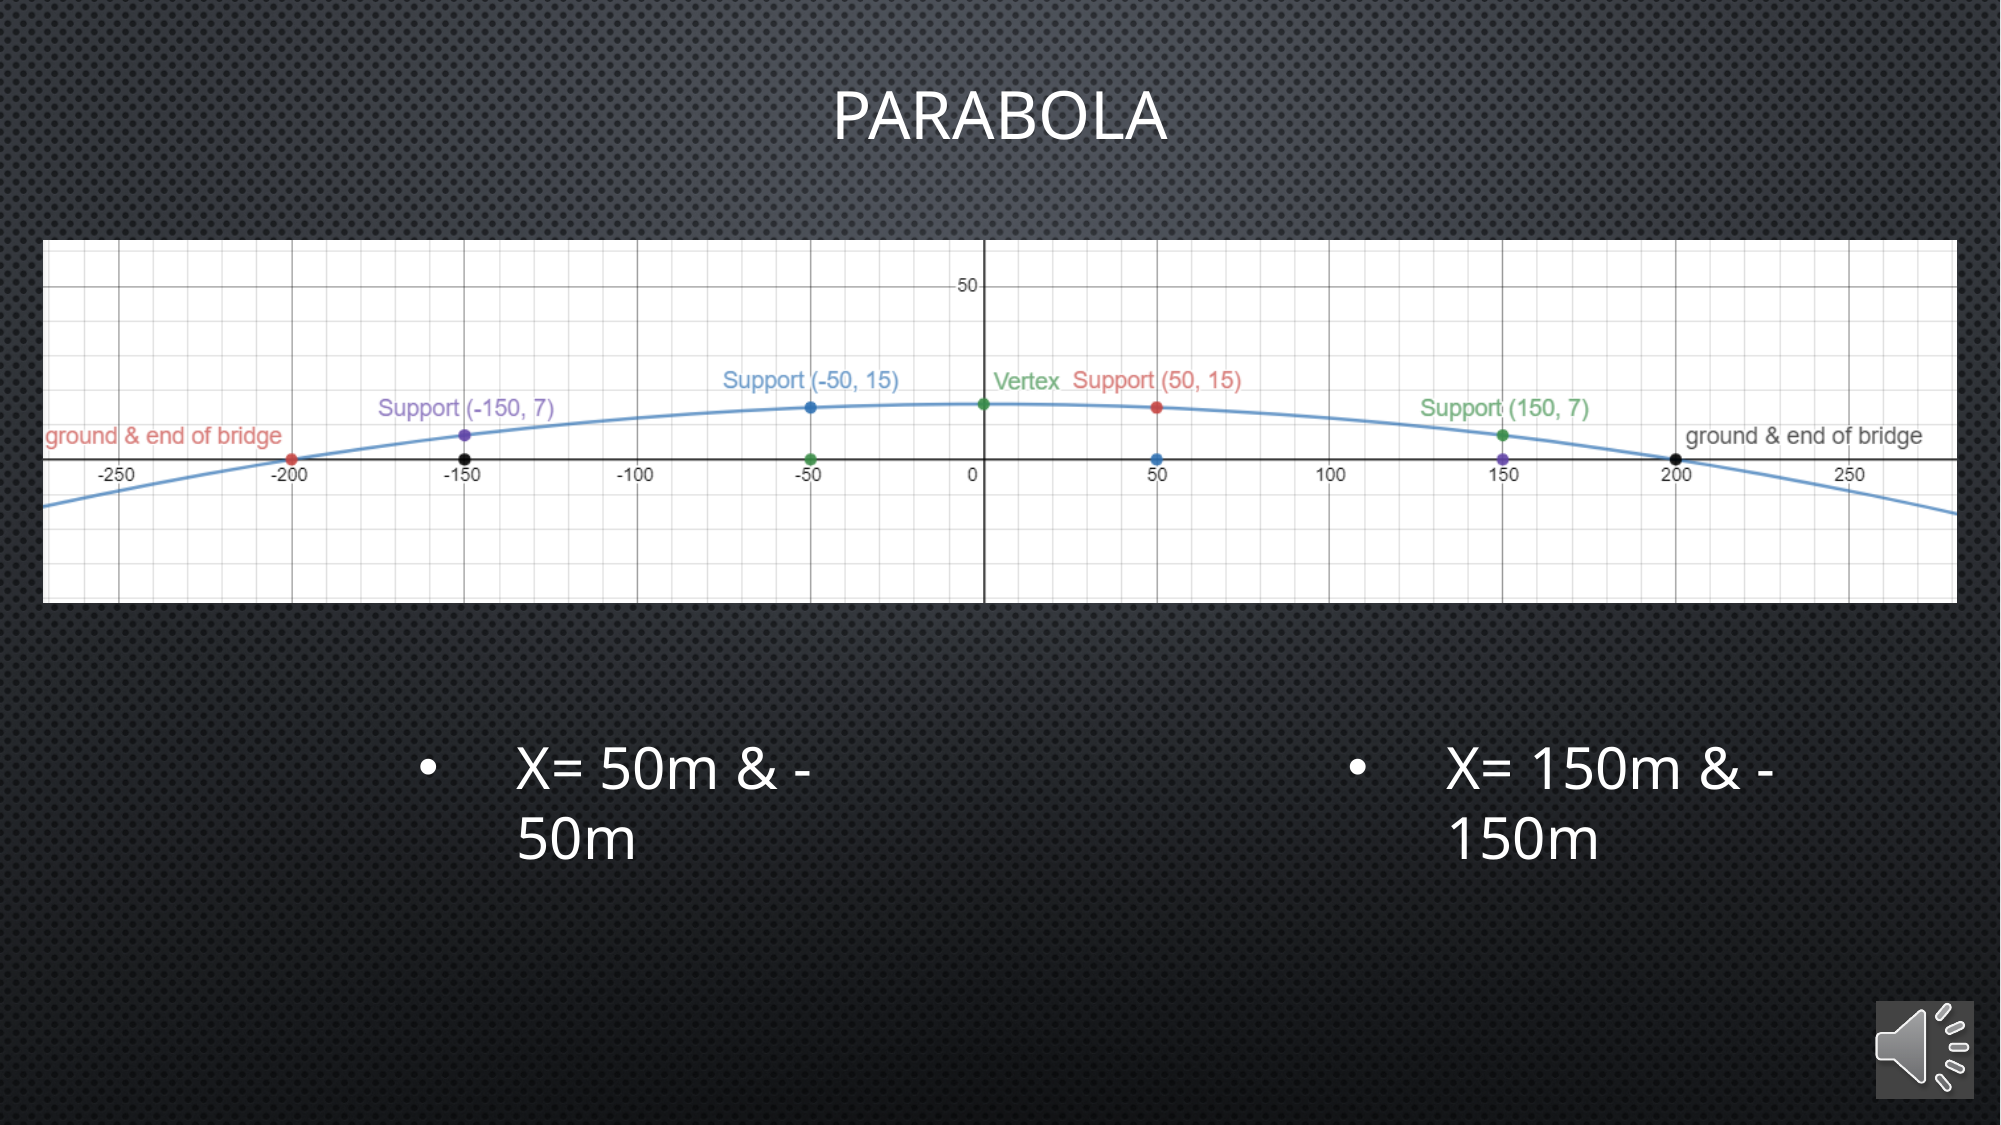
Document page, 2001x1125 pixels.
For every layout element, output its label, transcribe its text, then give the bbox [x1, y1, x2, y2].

picture [1874, 999, 1976, 1101]
title Parabola [184, 12, 1816, 213]
picture [43, 239, 1957, 603]
